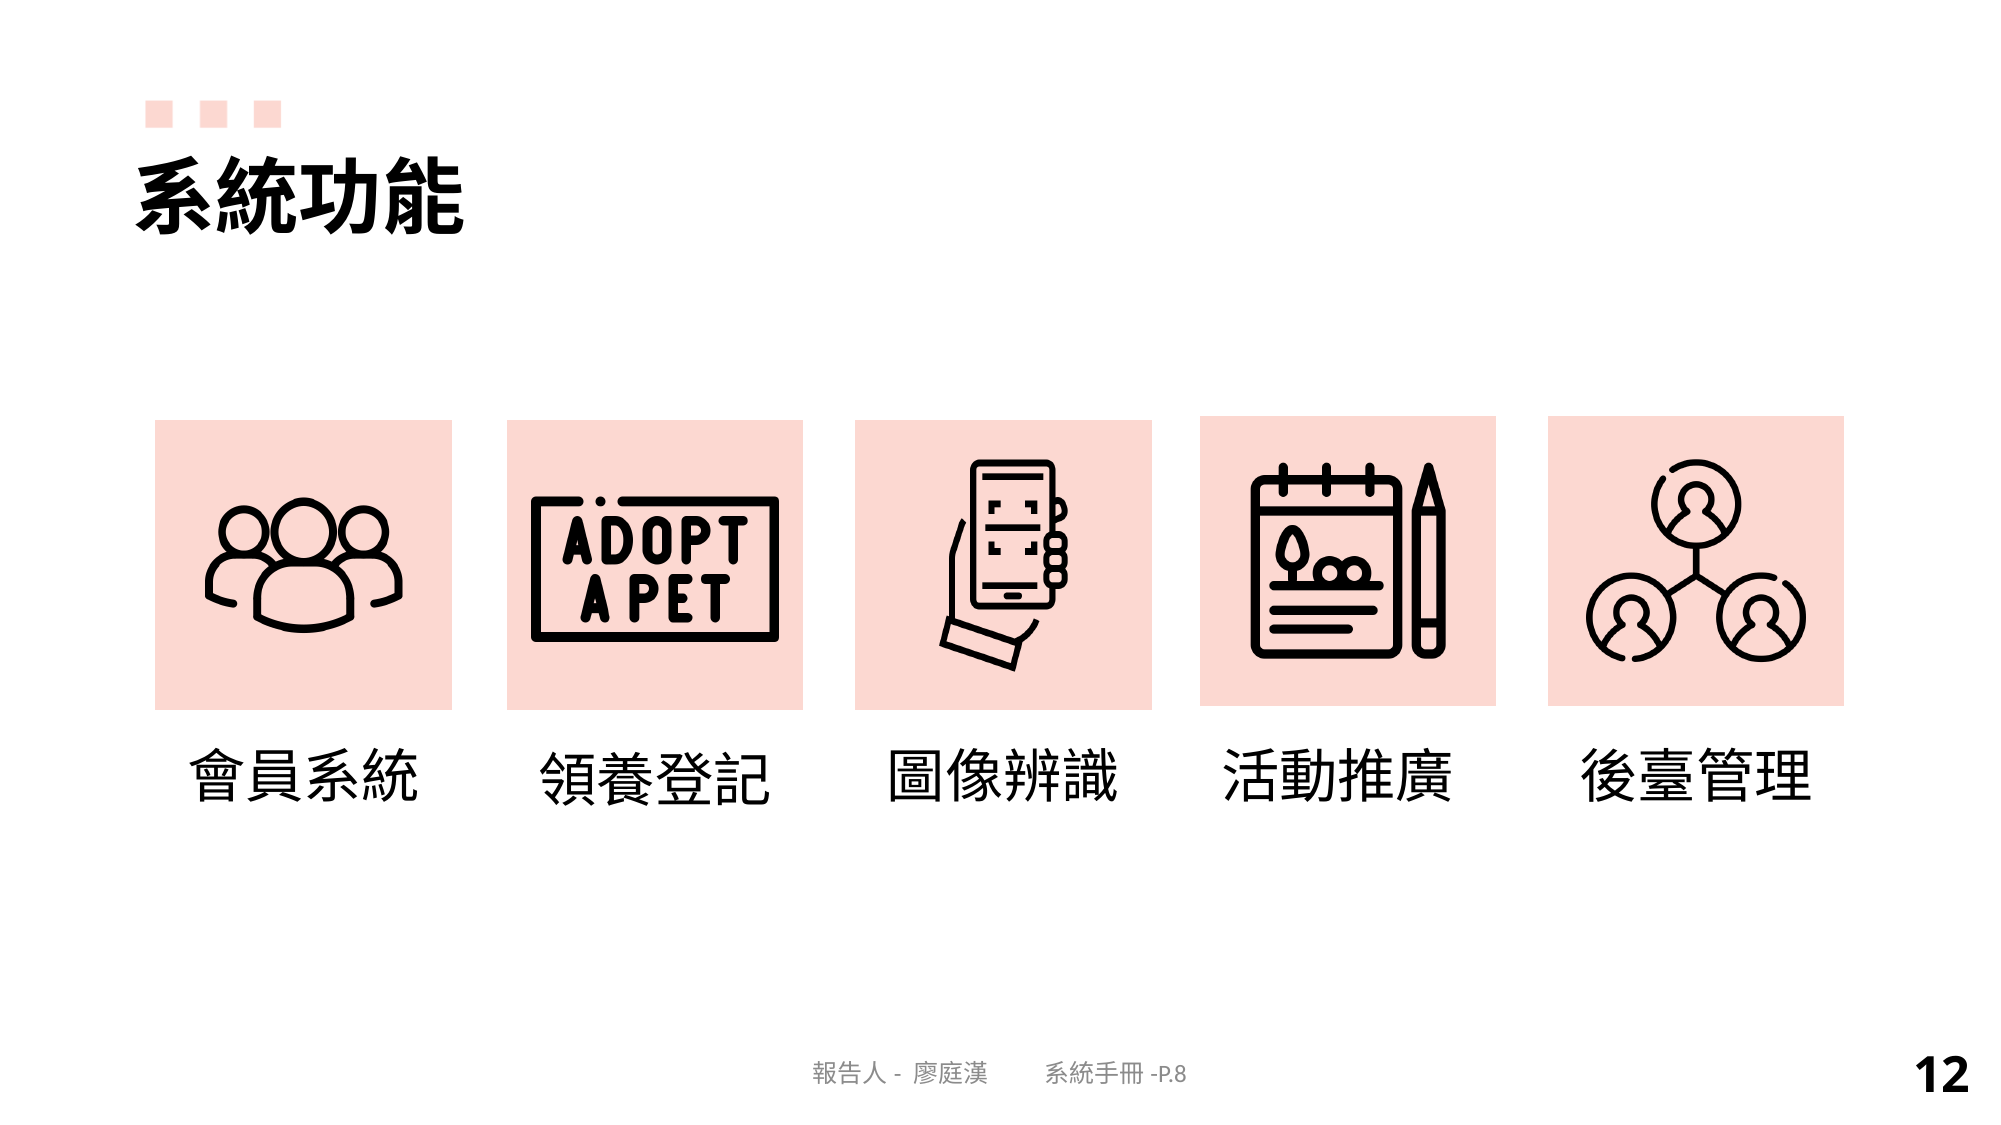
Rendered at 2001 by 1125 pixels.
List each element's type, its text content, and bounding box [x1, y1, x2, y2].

picture [106, 55, 326, 175]
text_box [1193, 420, 1492, 818]
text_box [859, 424, 1147, 818]
footer 報告人- 廖庭漢 系統手冊-P.8 [662, 1042, 1338, 1103]
text_box 12 [1898, 1034, 1986, 1110]
text_box 系統功能 [117, 136, 1099, 252]
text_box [1497, 420, 1895, 818]
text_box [511, 424, 799, 822]
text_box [160, 424, 448, 818]
